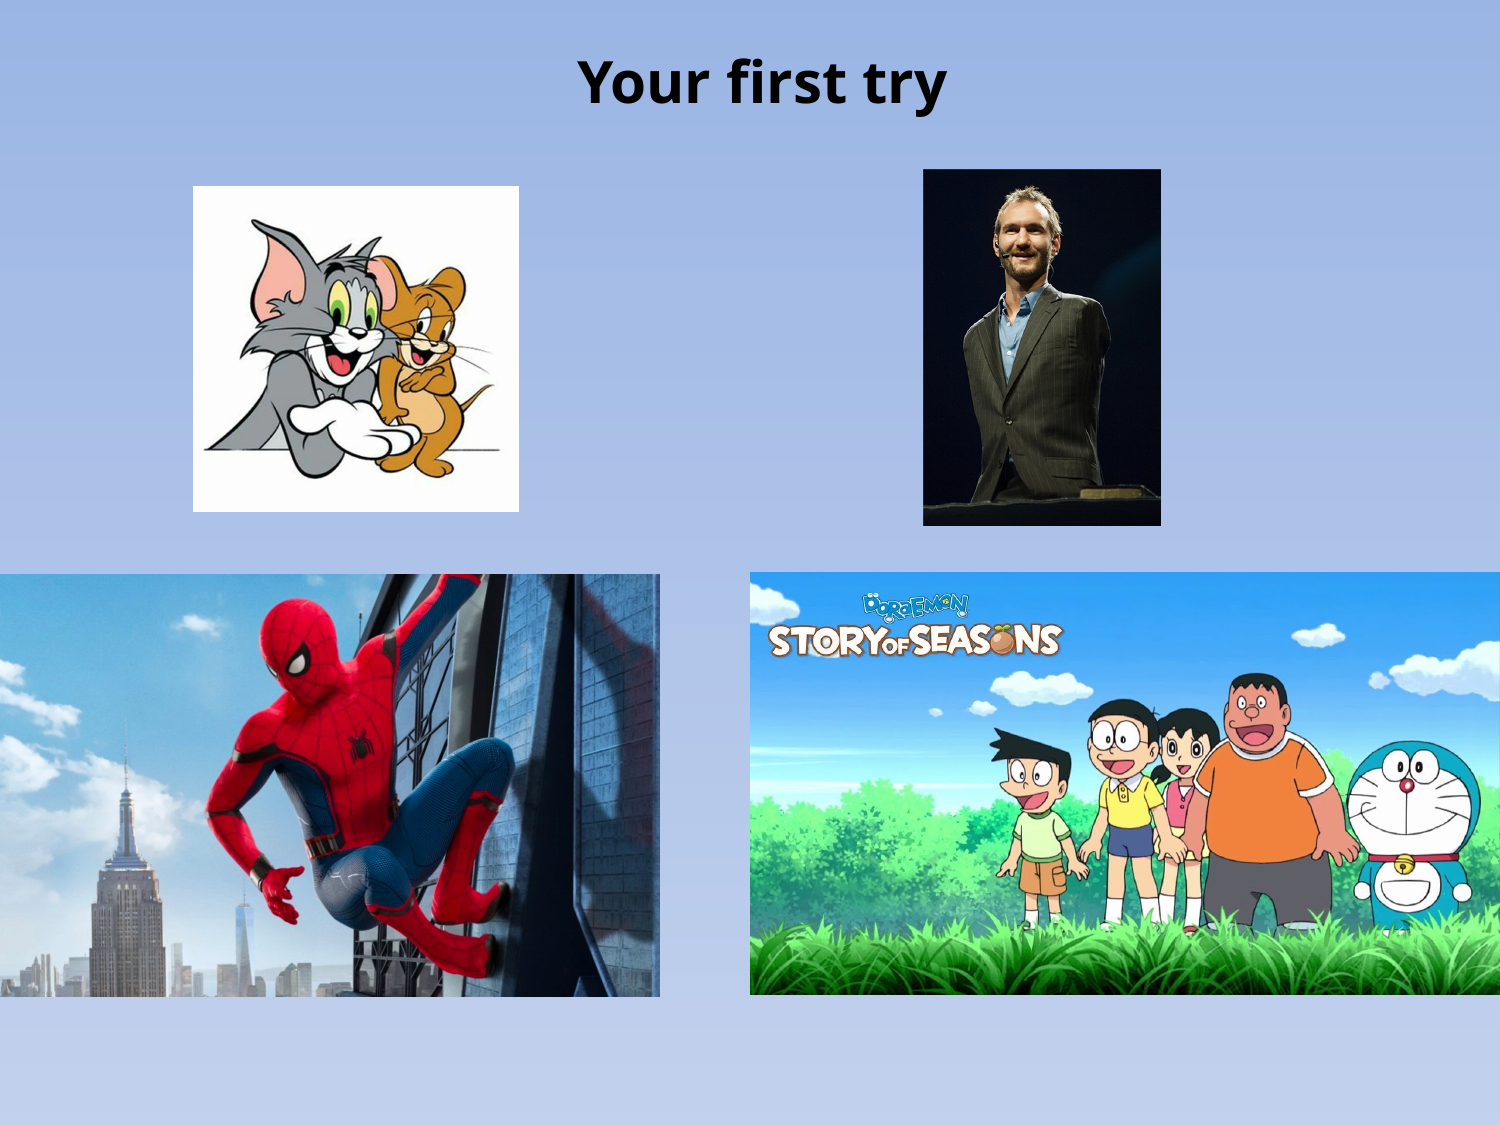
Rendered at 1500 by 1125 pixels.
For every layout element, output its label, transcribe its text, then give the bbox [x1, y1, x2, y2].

text_box Your first try [437, 37, 1088, 123]
picture [749, 572, 1500, 995]
picture [923, 169, 1161, 527]
picture [193, 186, 519, 512]
picture [0, 574, 660, 997]
